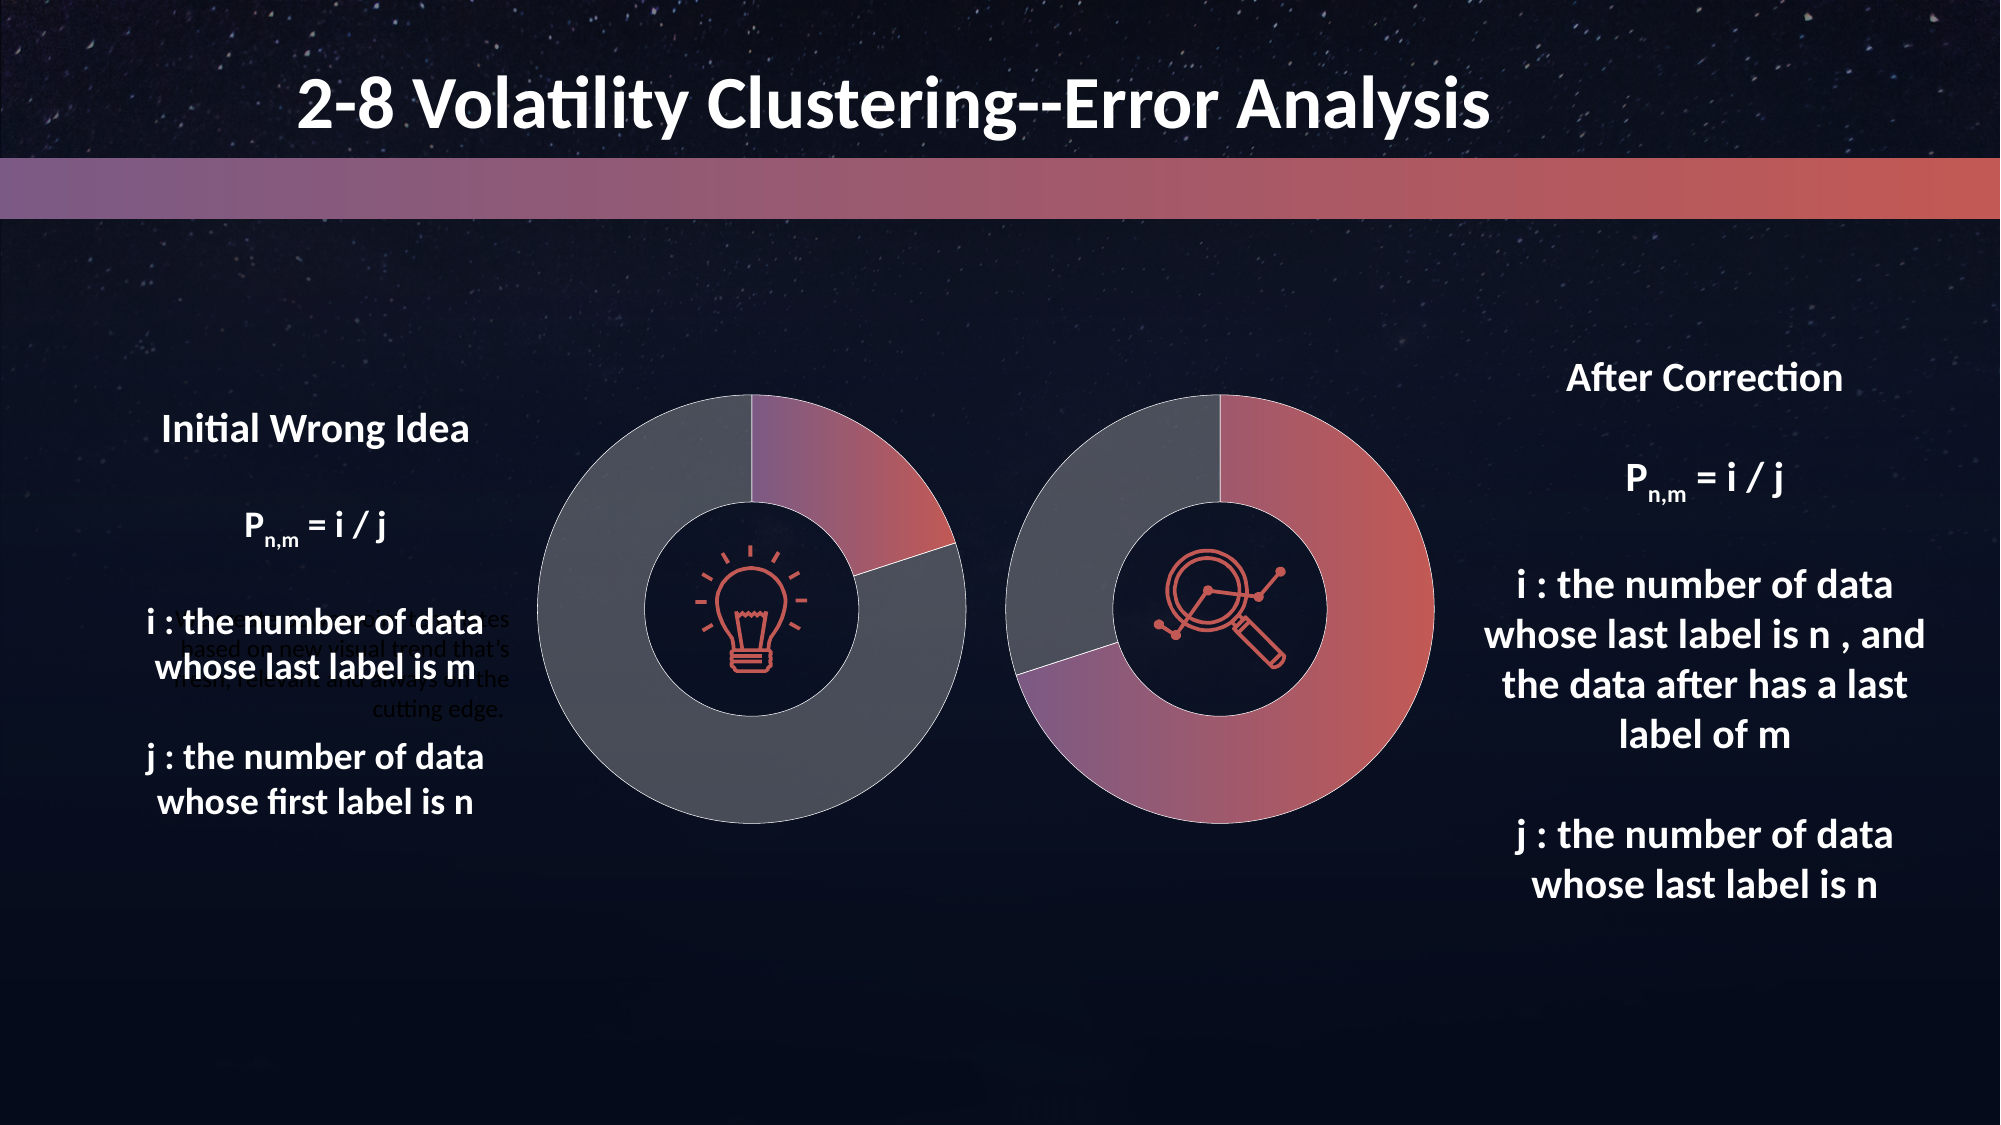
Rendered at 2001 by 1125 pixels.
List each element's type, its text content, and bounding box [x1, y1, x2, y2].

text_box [695, 545, 808, 673]
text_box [106, 393, 525, 828]
picture [0, 219, 2000, 1125]
text_box After Correction Pn,m = i / j i : the number of data whose last label is n , and the data after has a last label of m j : the number of data whose last label is n [1462, 342, 1948, 915]
picture [0, 0, 2000, 157]
text_box 2-8 Volatility Clustering--Error Analysis [281, 45, 1752, 152]
text_box [0, 157, 2000, 219]
chart [484, 385, 1488, 833]
